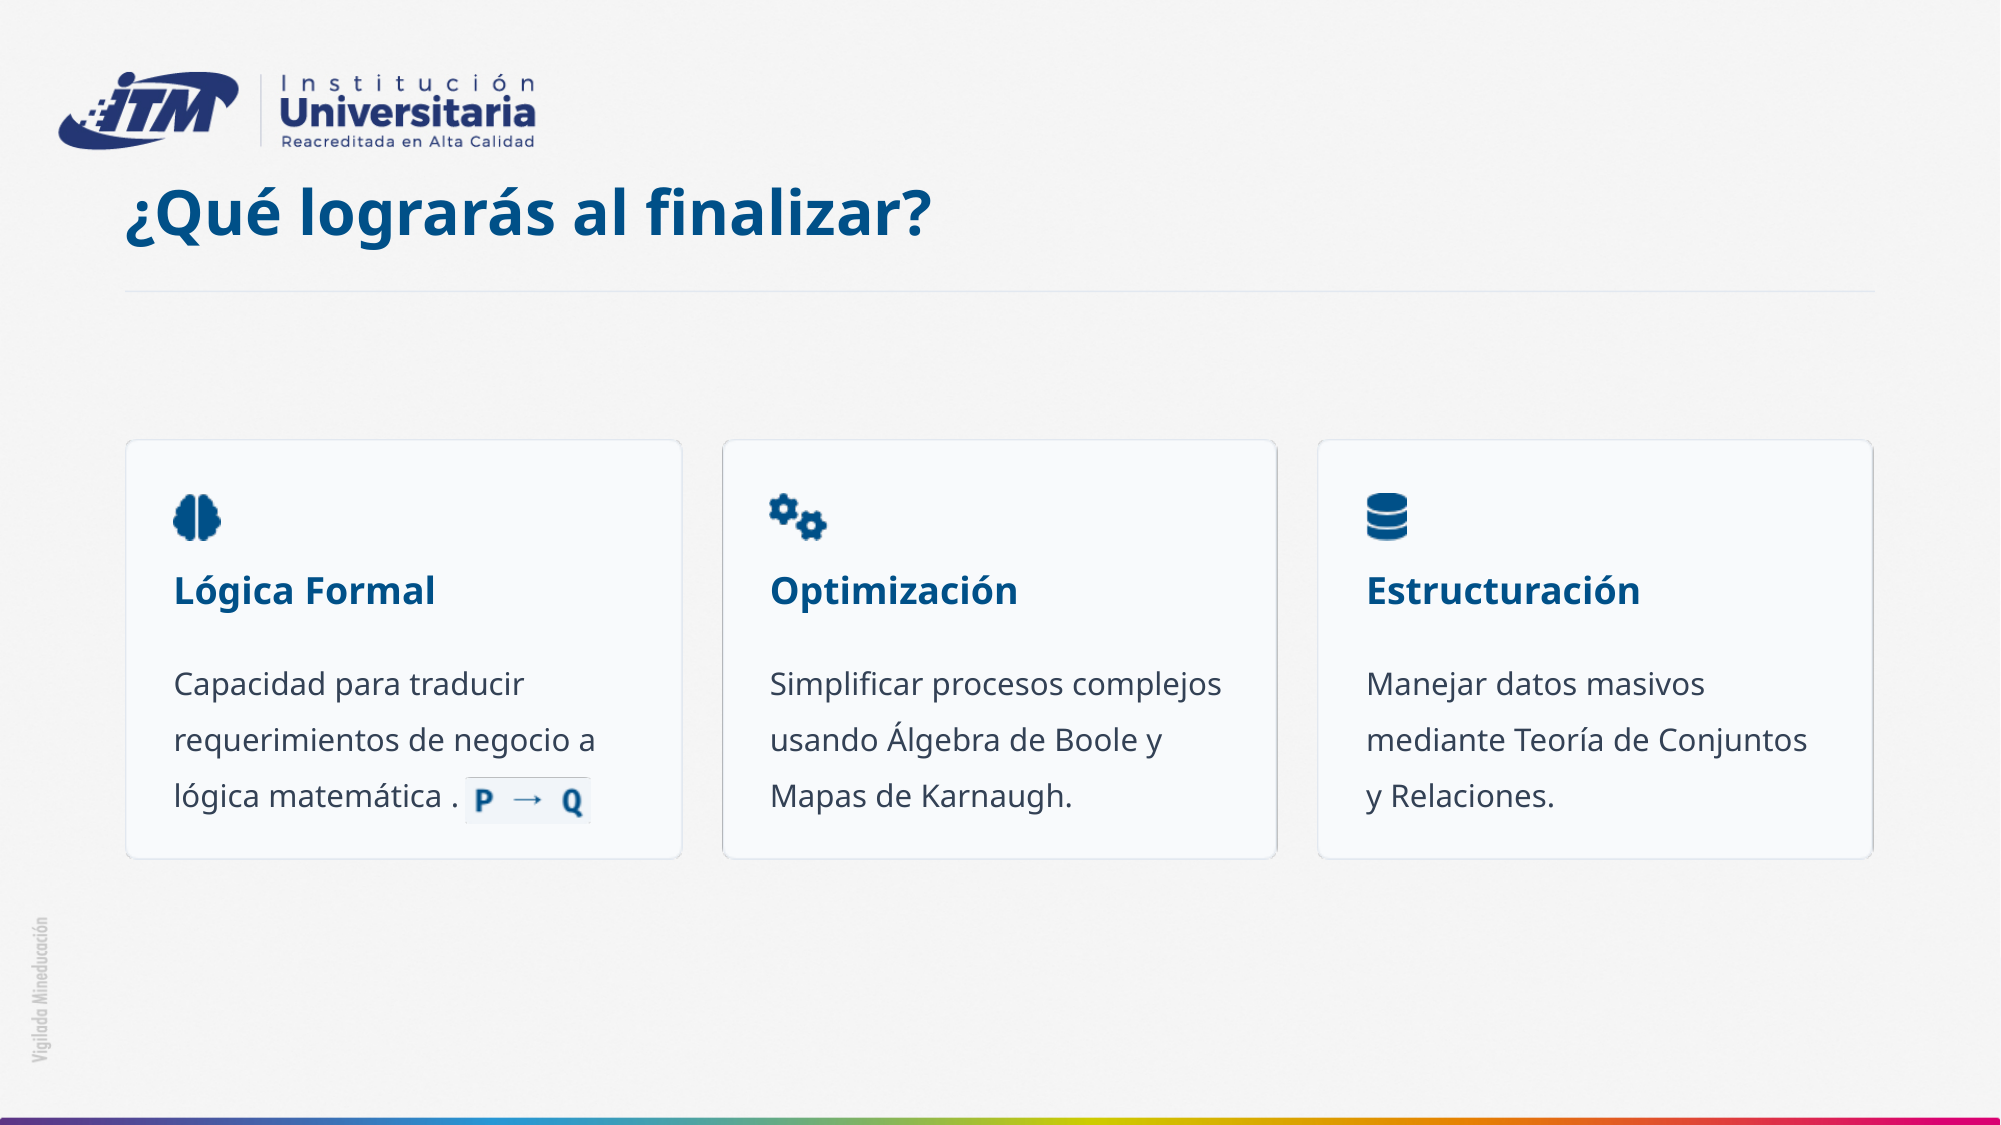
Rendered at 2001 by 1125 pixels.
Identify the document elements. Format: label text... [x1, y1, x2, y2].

picture [0, 0, 2001, 1125]
text_box ¿Qué lograrás al finalizar? [125, 173, 1963, 249]
